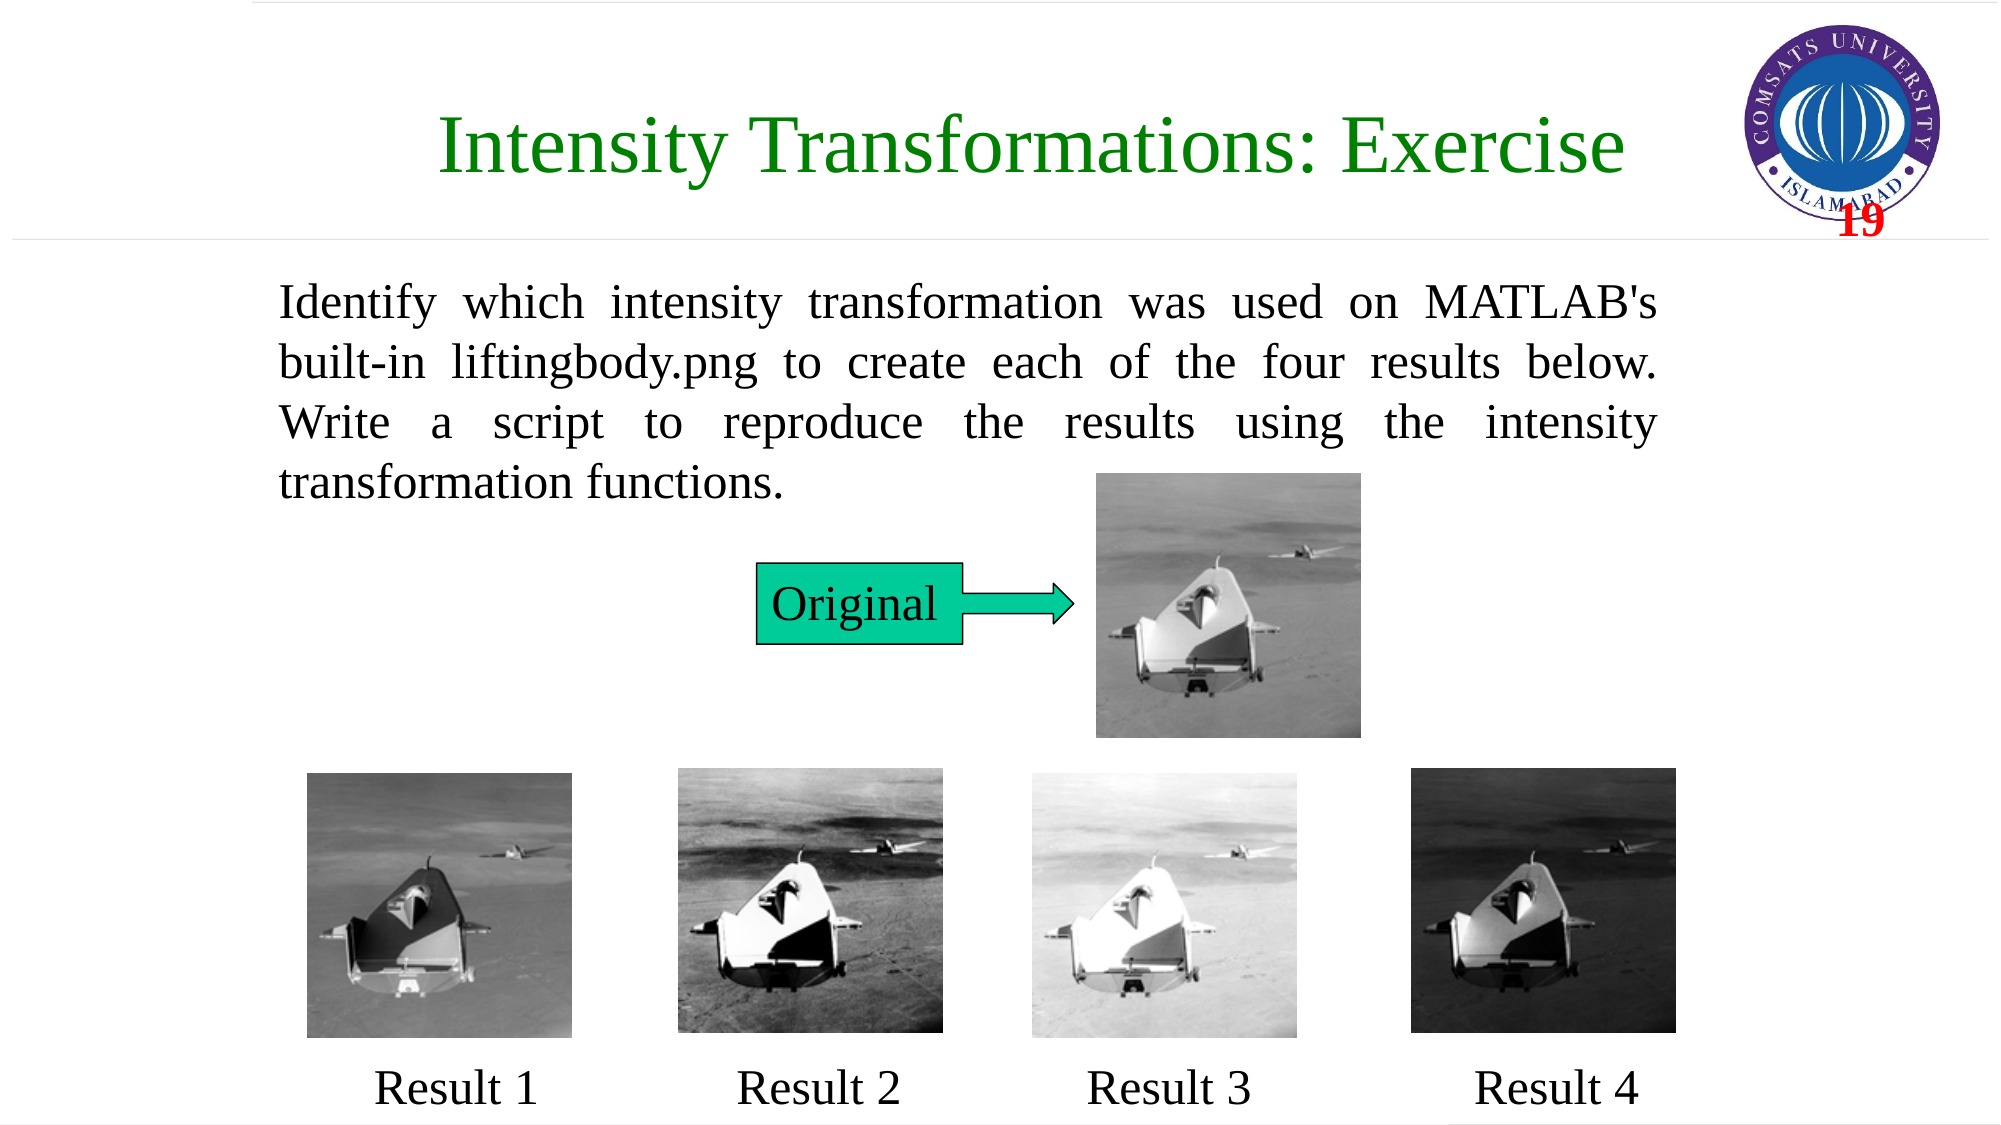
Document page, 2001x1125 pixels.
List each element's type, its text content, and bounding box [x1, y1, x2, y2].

picture [1730, 8, 1954, 237]
picture [678, 768, 944, 1034]
picture [1032, 773, 1298, 1038]
picture [307, 773, 572, 1038]
text_box Original [756, 563, 1074, 645]
picture [1096, 473, 1362, 738]
text_box Identify which intensity transformation was used on MATLAB's built-in liftingbody.png to create each of the four results below. Write a script to reproduce the results using the intensity transformation functions. [263, 260, 1674, 516]
text_box Result 1 Result 2 Result 3 Result 4 [308, 1047, 1689, 1123]
text_box Intensity Transformations: Exercise [422, 82, 1692, 197]
picture [1411, 768, 1676, 1034]
